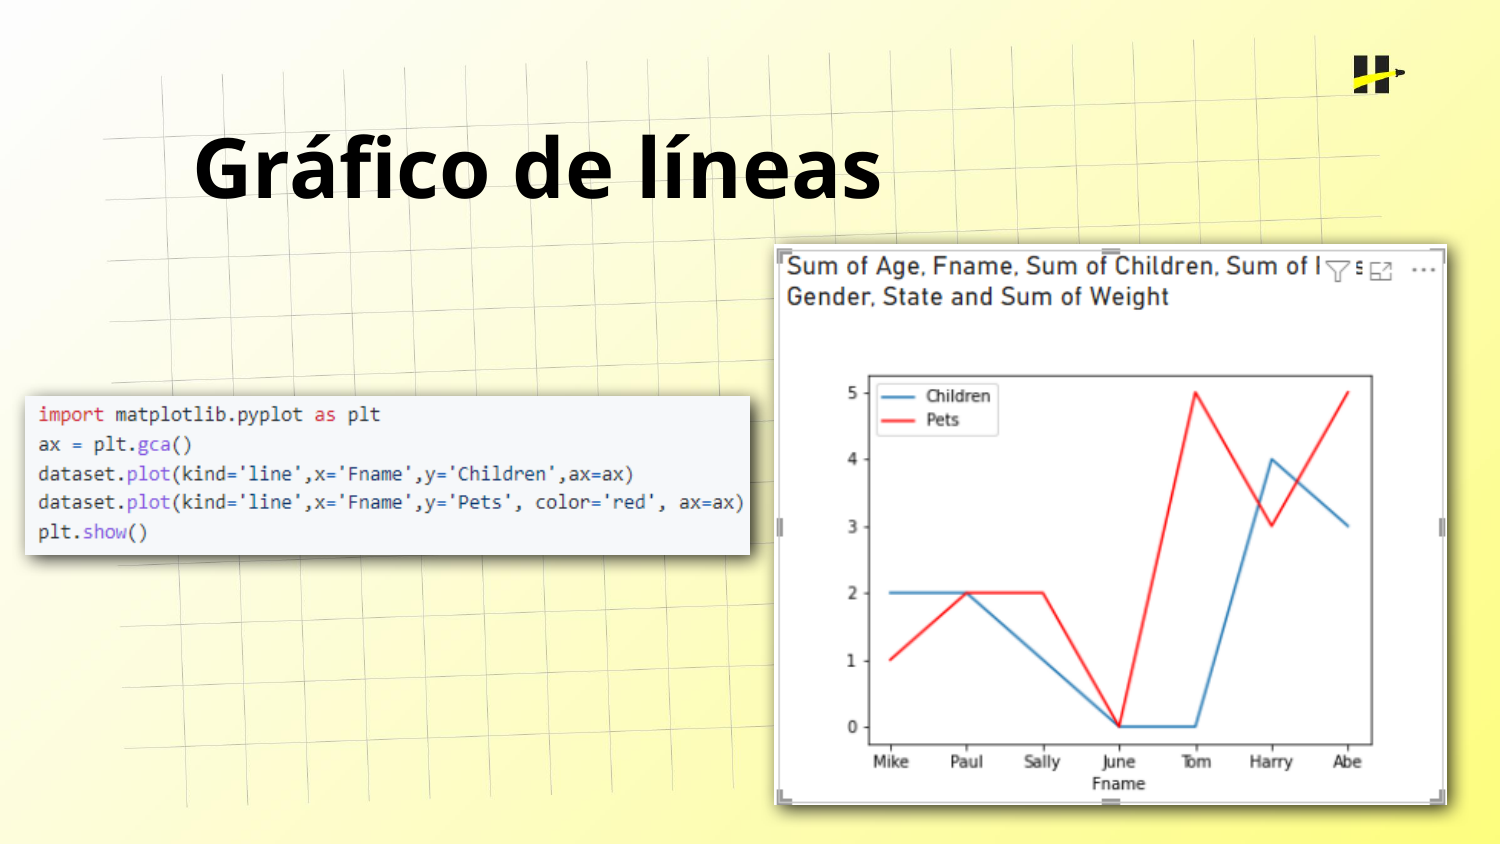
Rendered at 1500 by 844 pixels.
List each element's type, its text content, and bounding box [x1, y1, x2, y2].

picture [0, 0, 1500, 844]
text_box Gráfico de líneas [177, 111, 1265, 232]
